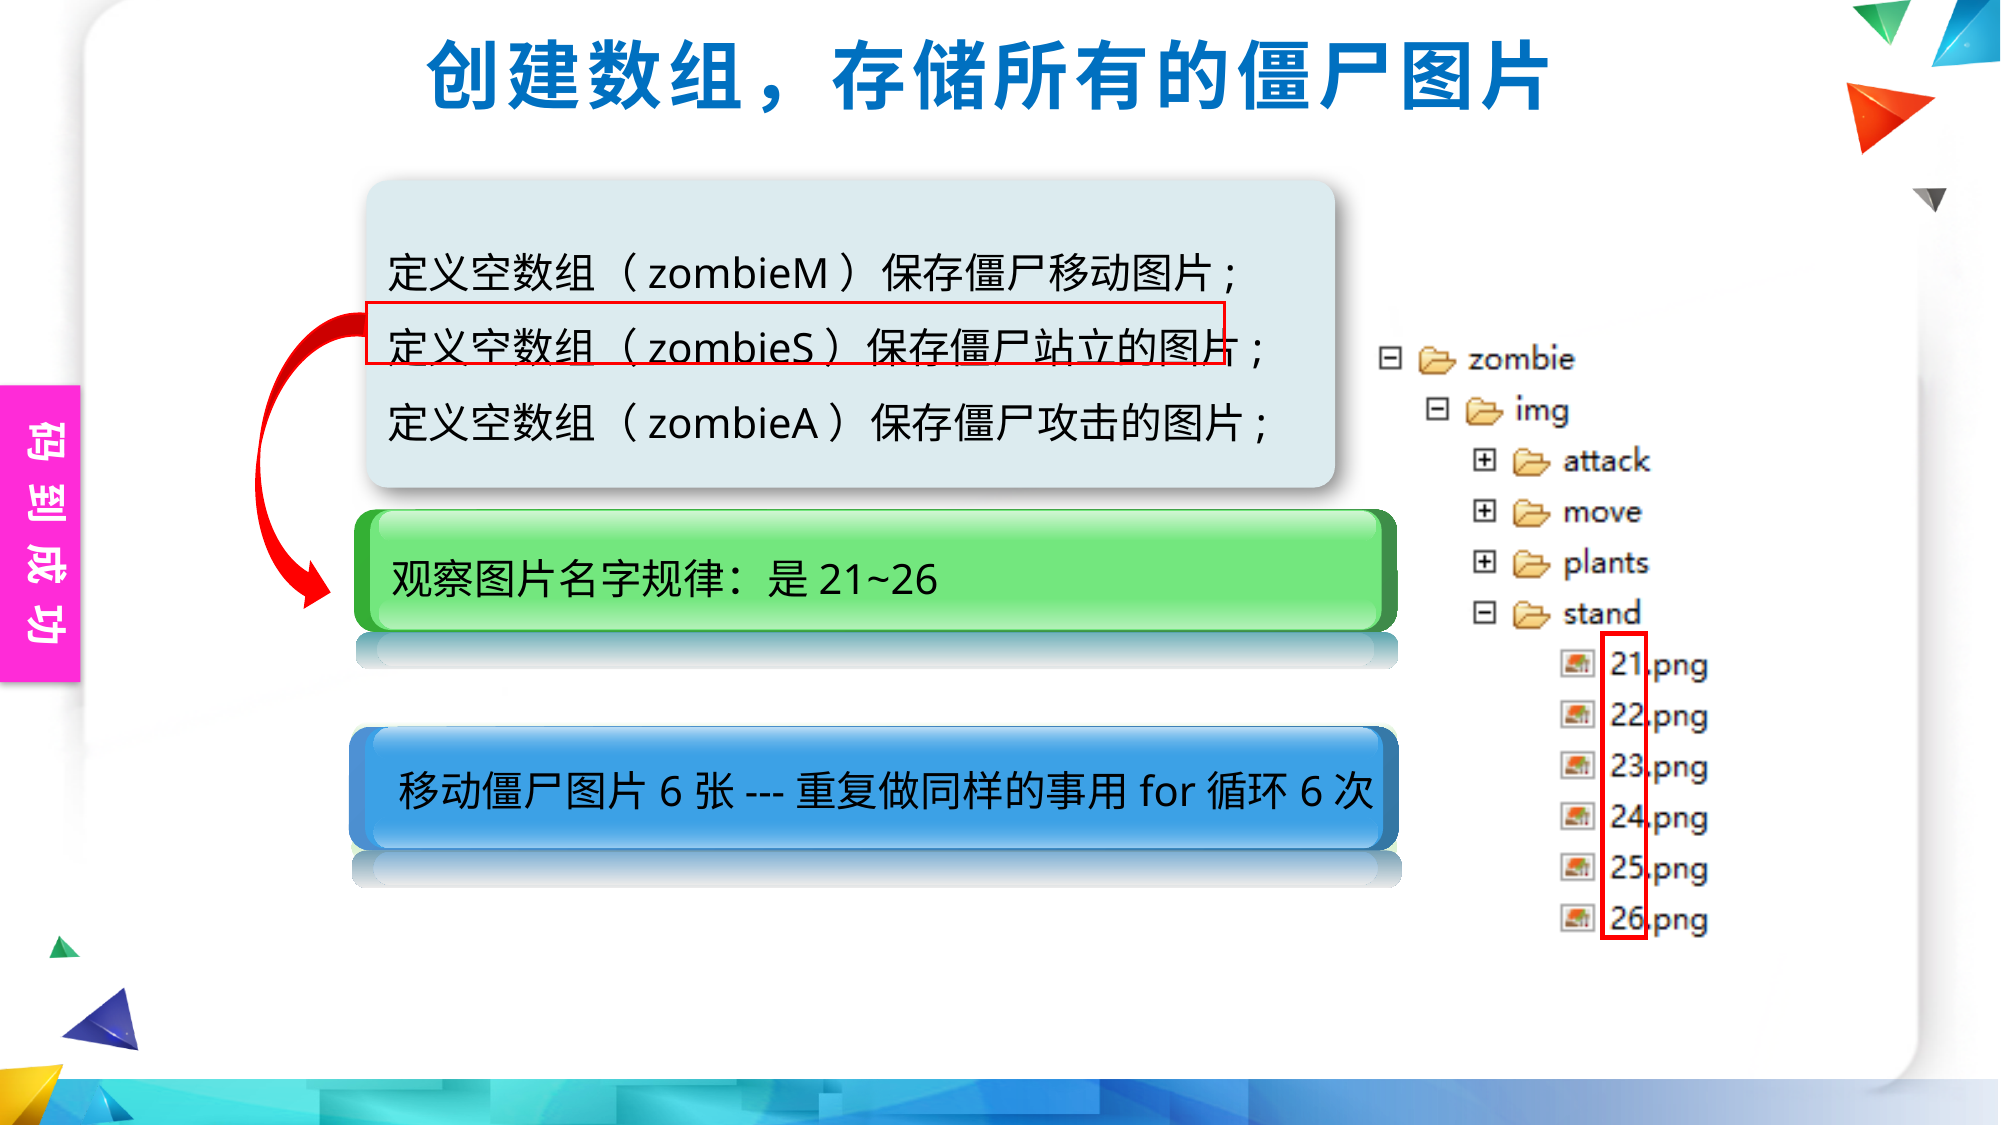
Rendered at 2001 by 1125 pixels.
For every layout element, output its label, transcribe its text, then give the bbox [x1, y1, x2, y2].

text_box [354, 509, 1399, 670]
text_box [255, 312, 369, 609]
text_box [365, 302, 1225, 364]
picture [0, 0, 2001, 1125]
text_box 定义空数组（zombieM）保存僵尸移动图片; 定义空数组（zombieS）保存僵尸站立的图片; 定义空数组（zombieA）保存僵尸攻击的图片; [366, 180, 1336, 488]
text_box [348, 721, 1402, 889]
text_box 创建数组，存储所有的僵尸图片 [410, 21, 1572, 126]
